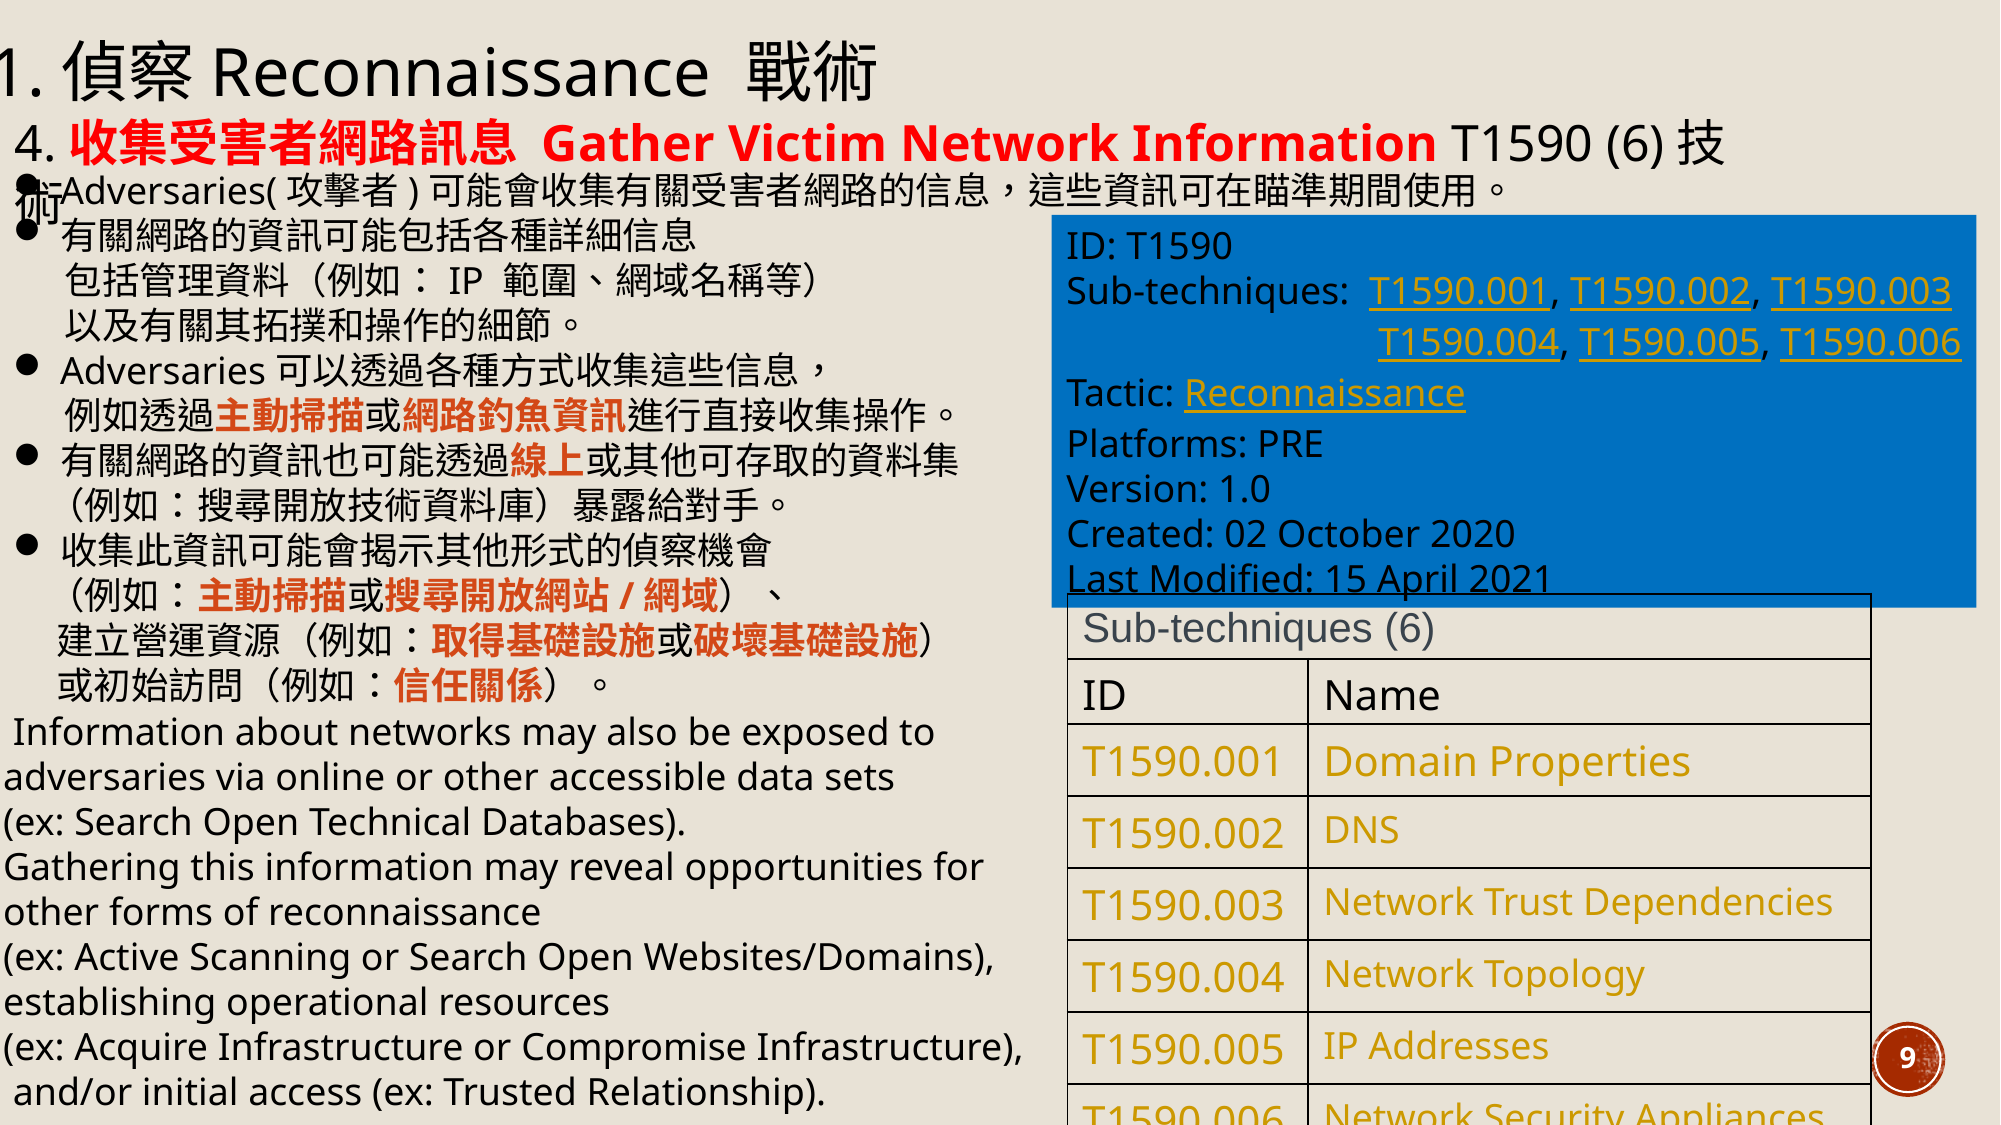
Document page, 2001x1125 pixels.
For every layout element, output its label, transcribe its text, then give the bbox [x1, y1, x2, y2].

slide_number 9 [1872, 1028, 1961, 1089]
text_box ID: T1590 Sub-techniques: T1590.001, T1590.002, T1590.003 T1590.004, T1590.005, T1590.006 Tactic: Reconnaissance Platforms: PRE Version: 1.0 Created: 02 October 2020 Last Modified: 15 April 2021 [1051, 214, 1977, 608]
table_cell Name [1309, 660, 1870, 723]
table_cell T1590.002 [1068, 797, 1307, 867]
table_cell Network Topology [1309, 941, 1870, 1011]
table_cell T1590.006 [1068, 1085, 1307, 1125]
table_cell Network Security Appliances [1309, 1085, 1870, 1125]
text_box Adversaries(攻擊者)可能會收集有關受害者網路的信息，這些資訊可在瞄準期間使用。 有關網路的資訊可能包括各種詳細信息 包括管理資料（例如：IP 範圍、網域名稱等） 以及有關其拓撲和操作的細節。 Adversaries可以透過各種方式收集這些信息， 例如透過主動掃描或網路釣魚資訊進行直接收集操作。 有關網路的資訊也可能透過線上或其他可存取的資料集 （例如：搜尋開放技術資料庫）暴露給對手。 收集此資訊可能會揭示其他形式的偵察機會 （例如：主動掃描或搜尋開放網站/網域）、 建立營運資源（例如：取得基礎設施或破壞基礎設施） 或初始訪問（例如：信任關係）。 [0, 160, 1531, 715]
table_header Sub-techniques (6) [1068, 595, 1870, 658]
table_cell T1590.004 [1068, 941, 1307, 1011]
table_cell Domain Properties [1309, 725, 1870, 795]
text_box 4.收集受害者網路訊息 Gather Victim Network Information T1590 (6)技術 [0, 103, 1746, 214]
text_box Information about networks may also be exposed to adversaries via online or other accessible data sets (ex: Search Open Technical Databases). Gathering this information may reveal opportunities for other forms of reconnaissance (ex: Active Scanning or Search Open Websites/Domains), establishing operational resources (ex: Acquire Infrastructure or Compromise Infrastructure), and/or initial access (ex: Trusted Relationship). [0, 700, 1040, 1121]
table_cell Network Trust Dependencies [1309, 869, 1870, 939]
table_cell T1590.001 [1068, 725, 1307, 795]
table_cell DNS [1309, 797, 1870, 867]
table_cell ID [1068, 660, 1307, 723]
table_cell T1590.003 [1068, 869, 1307, 939]
table_cell T1590.005 [1068, 1013, 1307, 1083]
text_box 1.偵察Reconnaissance 戰術 [0, 22, 894, 103]
table_cell IP Addresses [1309, 1013, 1870, 1083]
